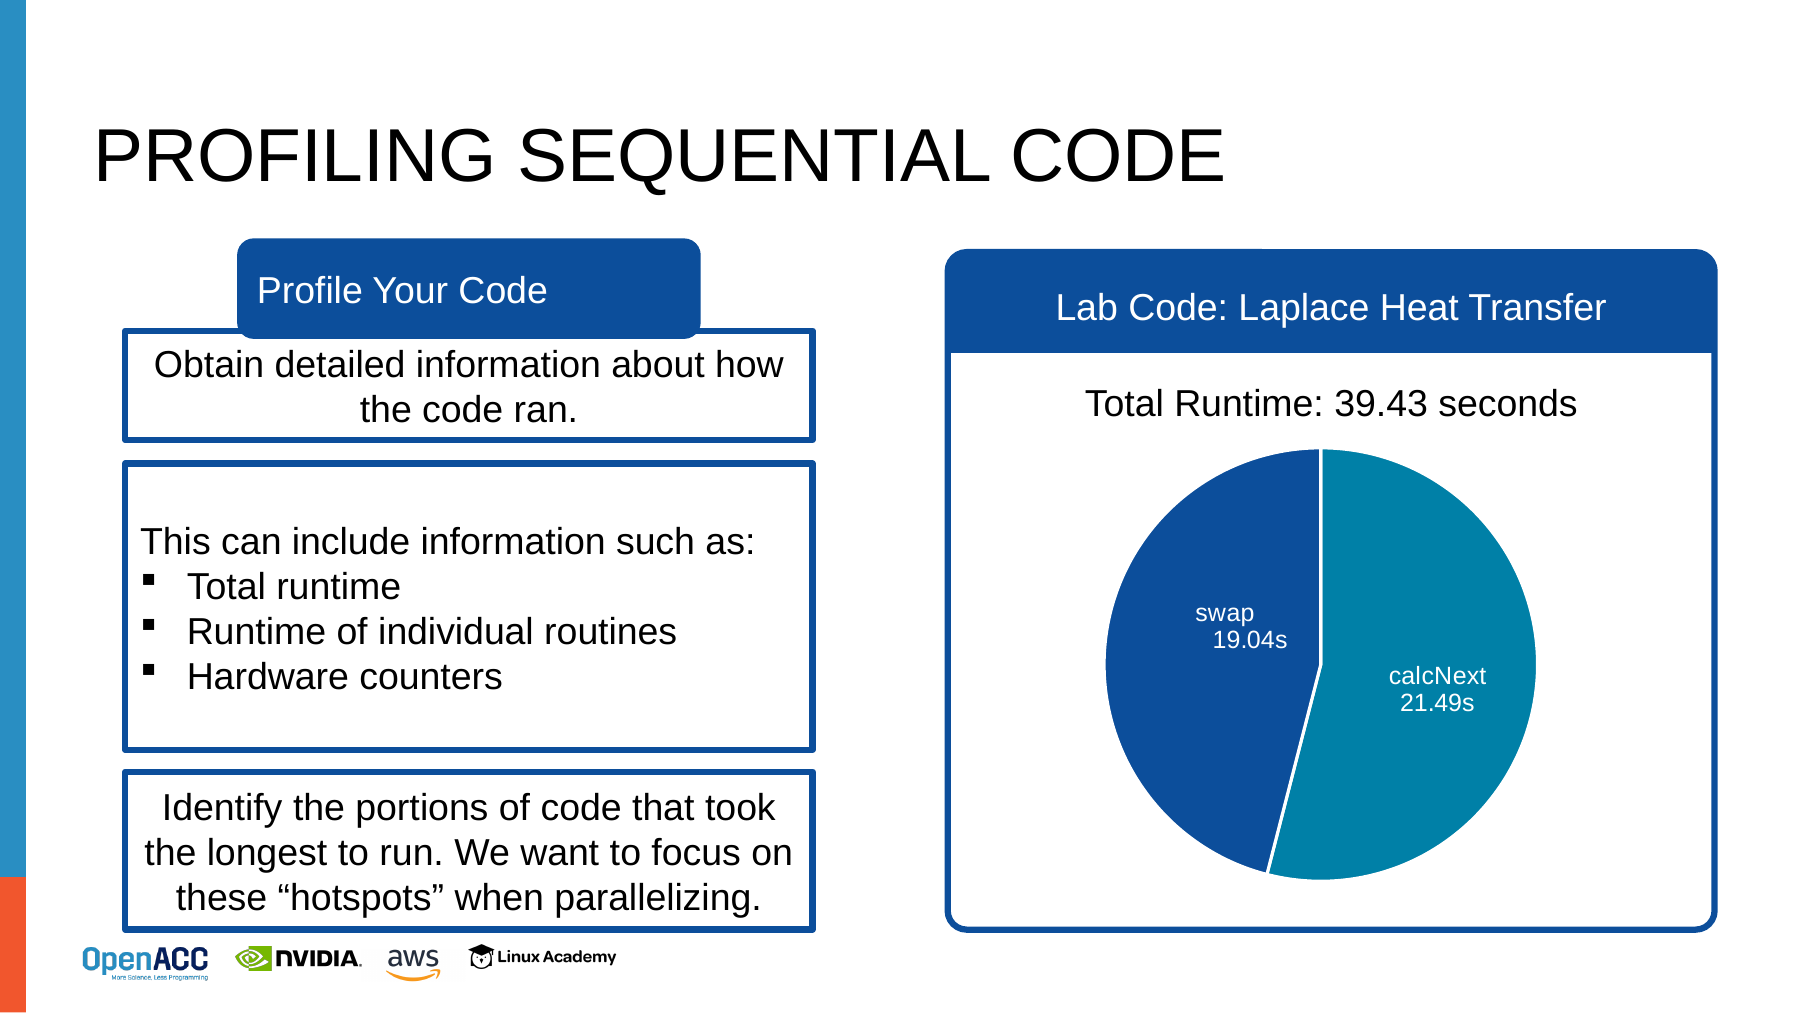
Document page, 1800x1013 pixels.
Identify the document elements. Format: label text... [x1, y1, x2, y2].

text_box This can include information such as: Total runtime Runtime of individual routines Hardware counters [123, 461, 815, 752]
picture [235, 939, 619, 982]
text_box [888, 251, 1741, 930]
text_box Profile Your Code [234, 236, 703, 342]
picture [81, 946, 208, 981]
title Profiling sequential code [77, 108, 1715, 206]
text_box Obtain detailed information about how the code ran. [123, 329, 815, 442]
text_box Identify the portions of code that took the longest to run. We want to focus on these “hotspots” when parallelizing. [123, 770, 815, 932]
